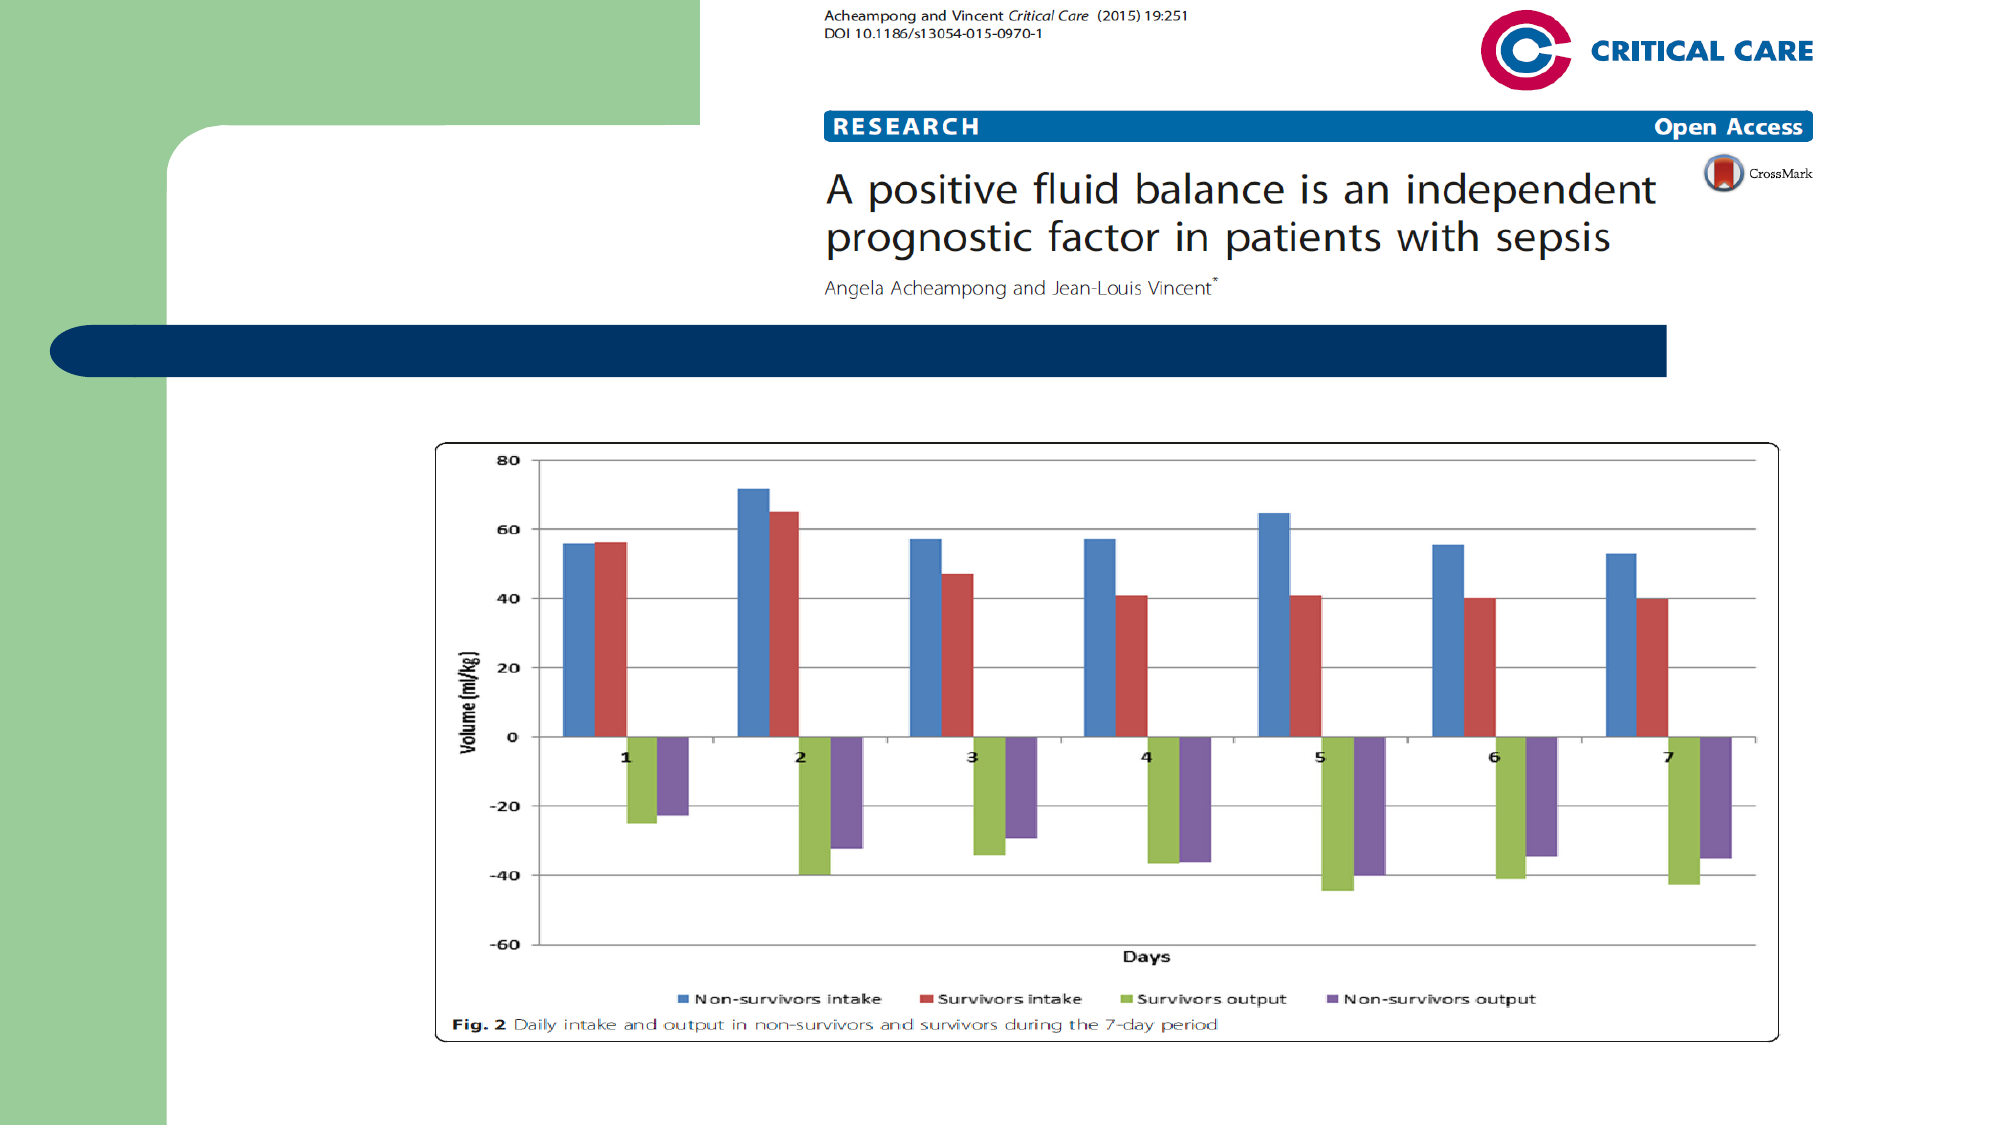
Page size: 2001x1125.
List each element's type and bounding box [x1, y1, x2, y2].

picture [410, 428, 1827, 1063]
picture [790, 0, 1860, 317]
